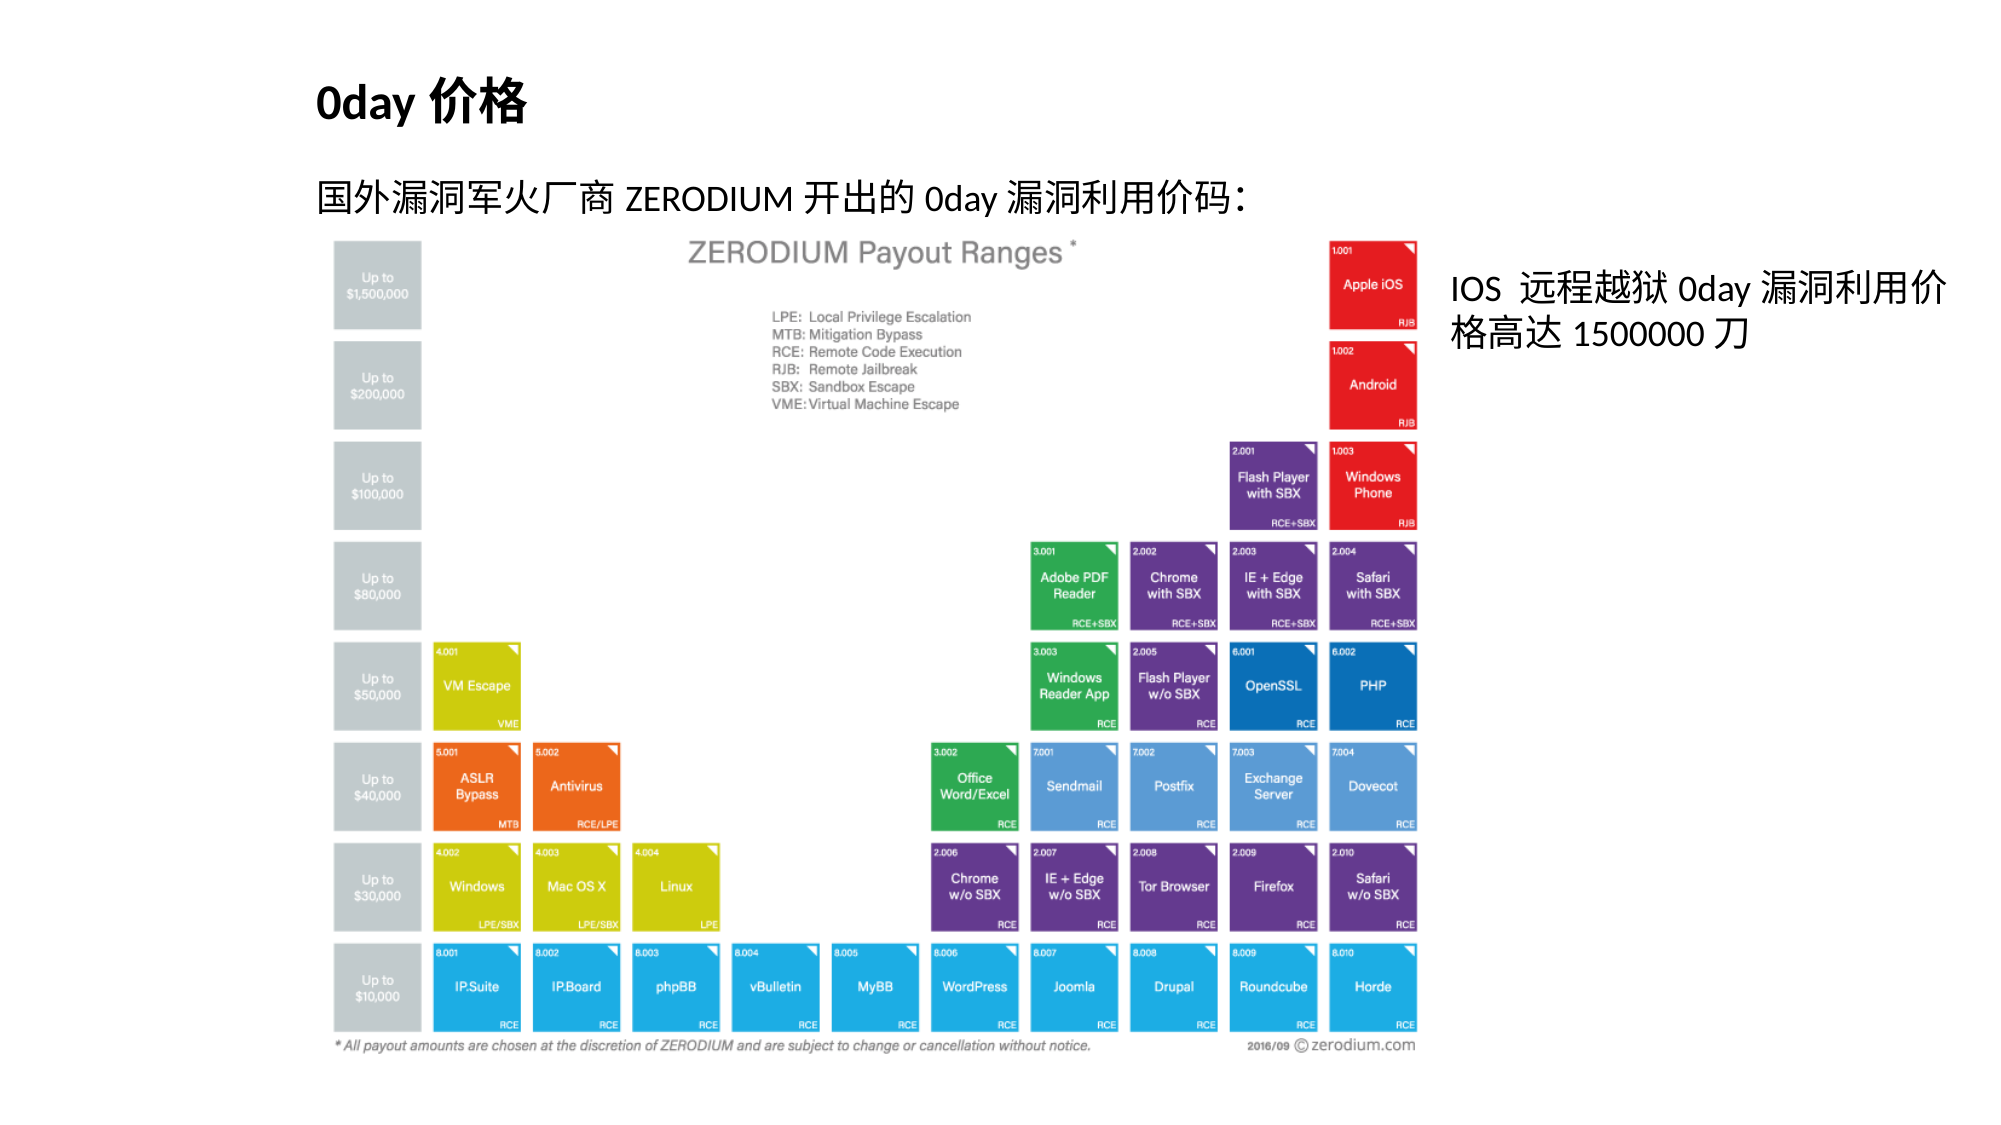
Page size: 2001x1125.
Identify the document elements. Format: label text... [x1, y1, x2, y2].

text_box IOS 远程越狱0day漏洞利用价格高达1500000刀 [1435, 256, 1994, 362]
picture [325, 230, 1421, 1060]
text_box 0day价格 国外漏洞军火厂商ZERODIUM开出的0day漏洞利用价码： [301, 61, 1715, 227]
